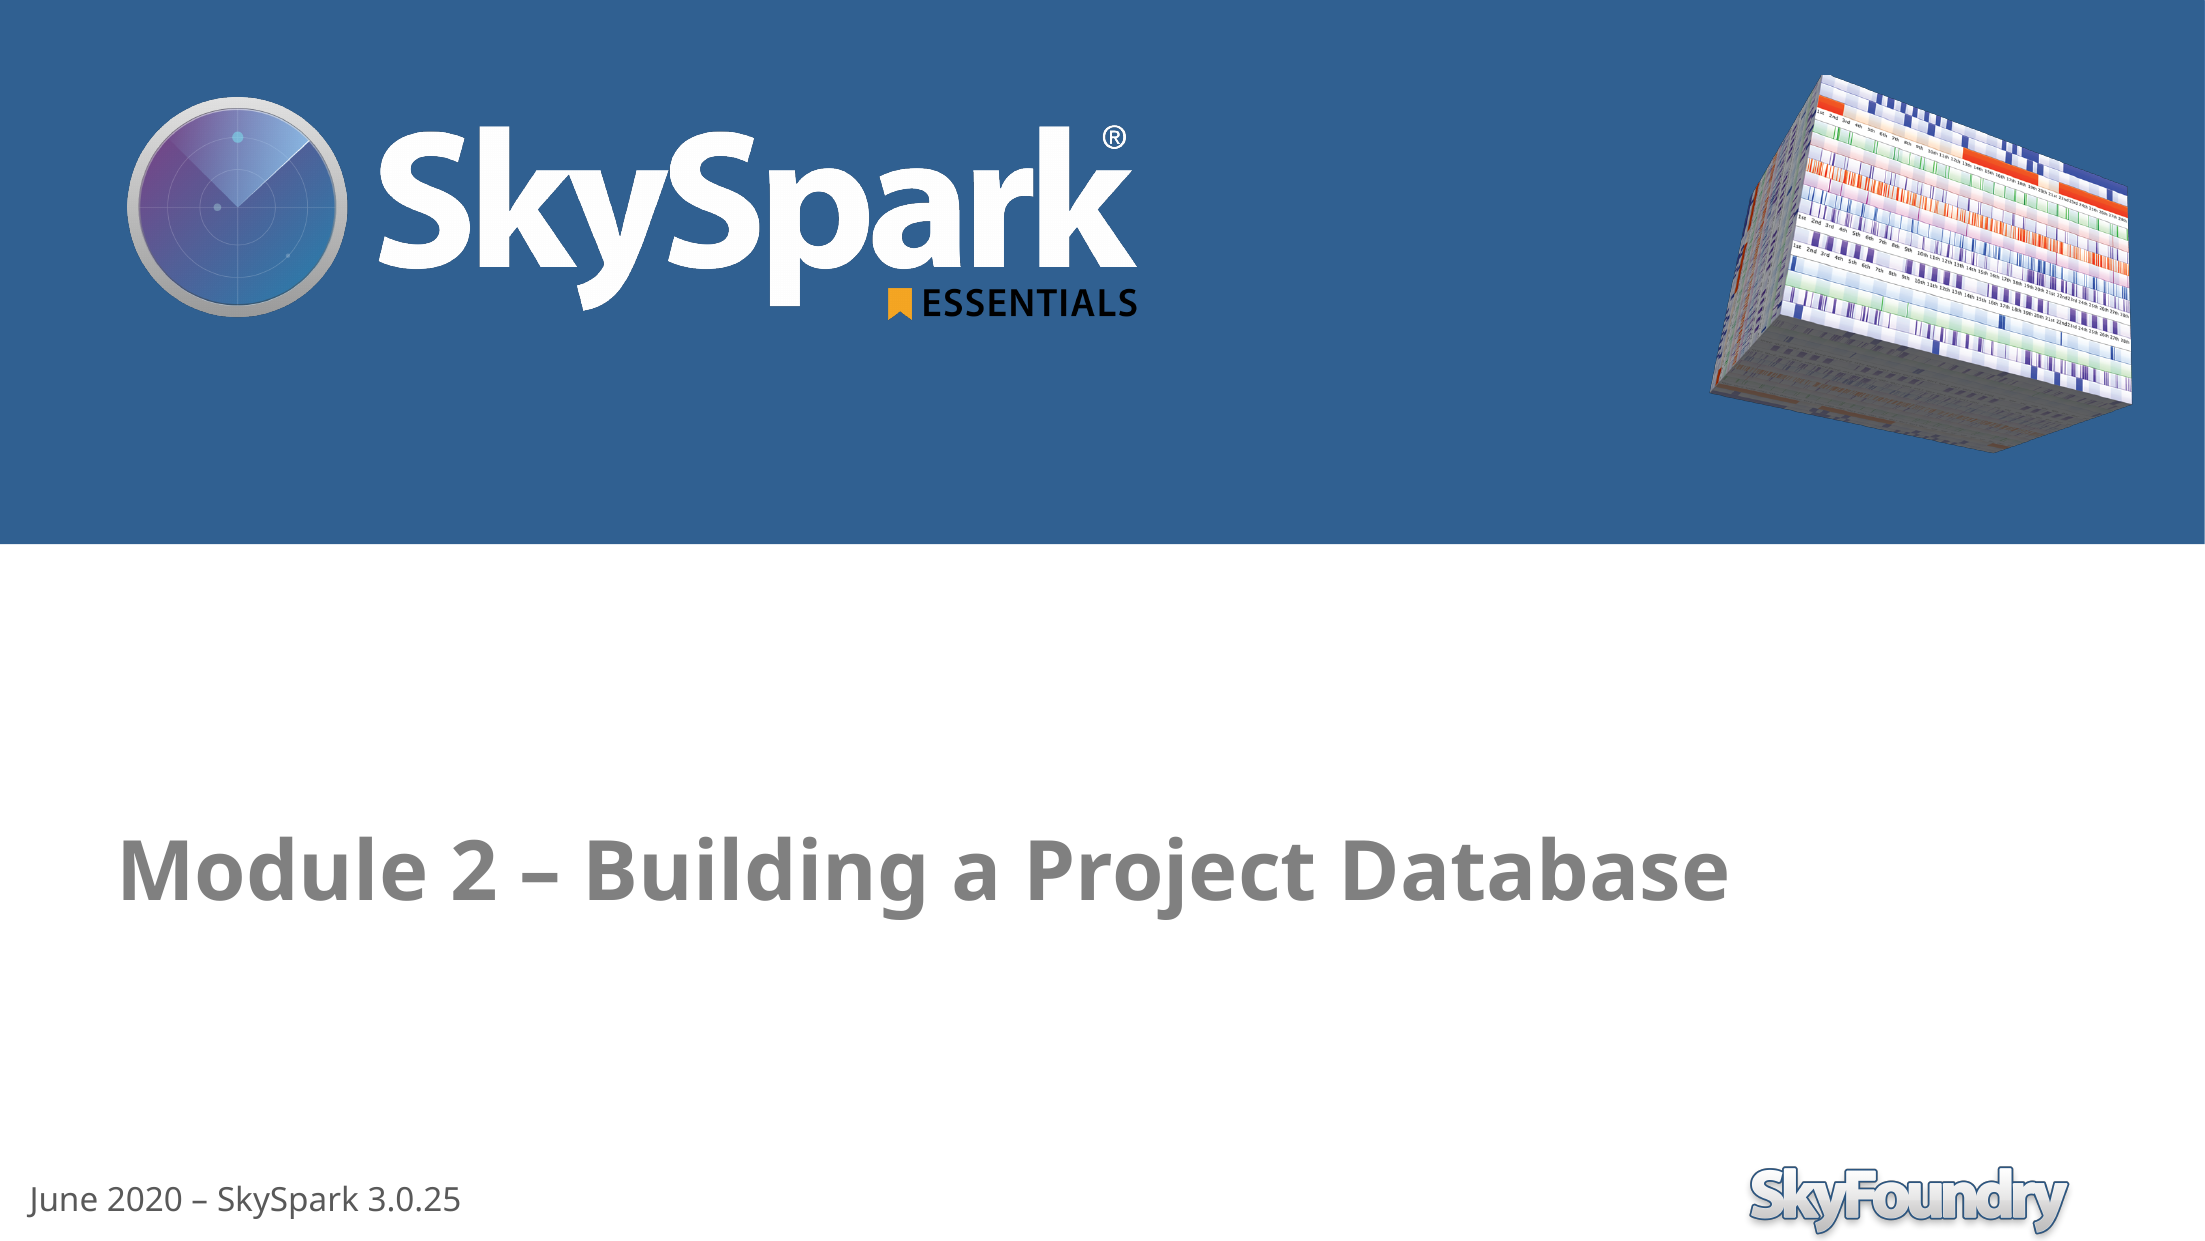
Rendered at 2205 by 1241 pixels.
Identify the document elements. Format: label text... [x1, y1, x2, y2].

picture [127, 82, 1140, 325]
picture [1739, 1145, 2076, 1241]
list Module 2 – Building a Project Database [101, 821, 2165, 934]
picture [1693, 75, 2147, 470]
